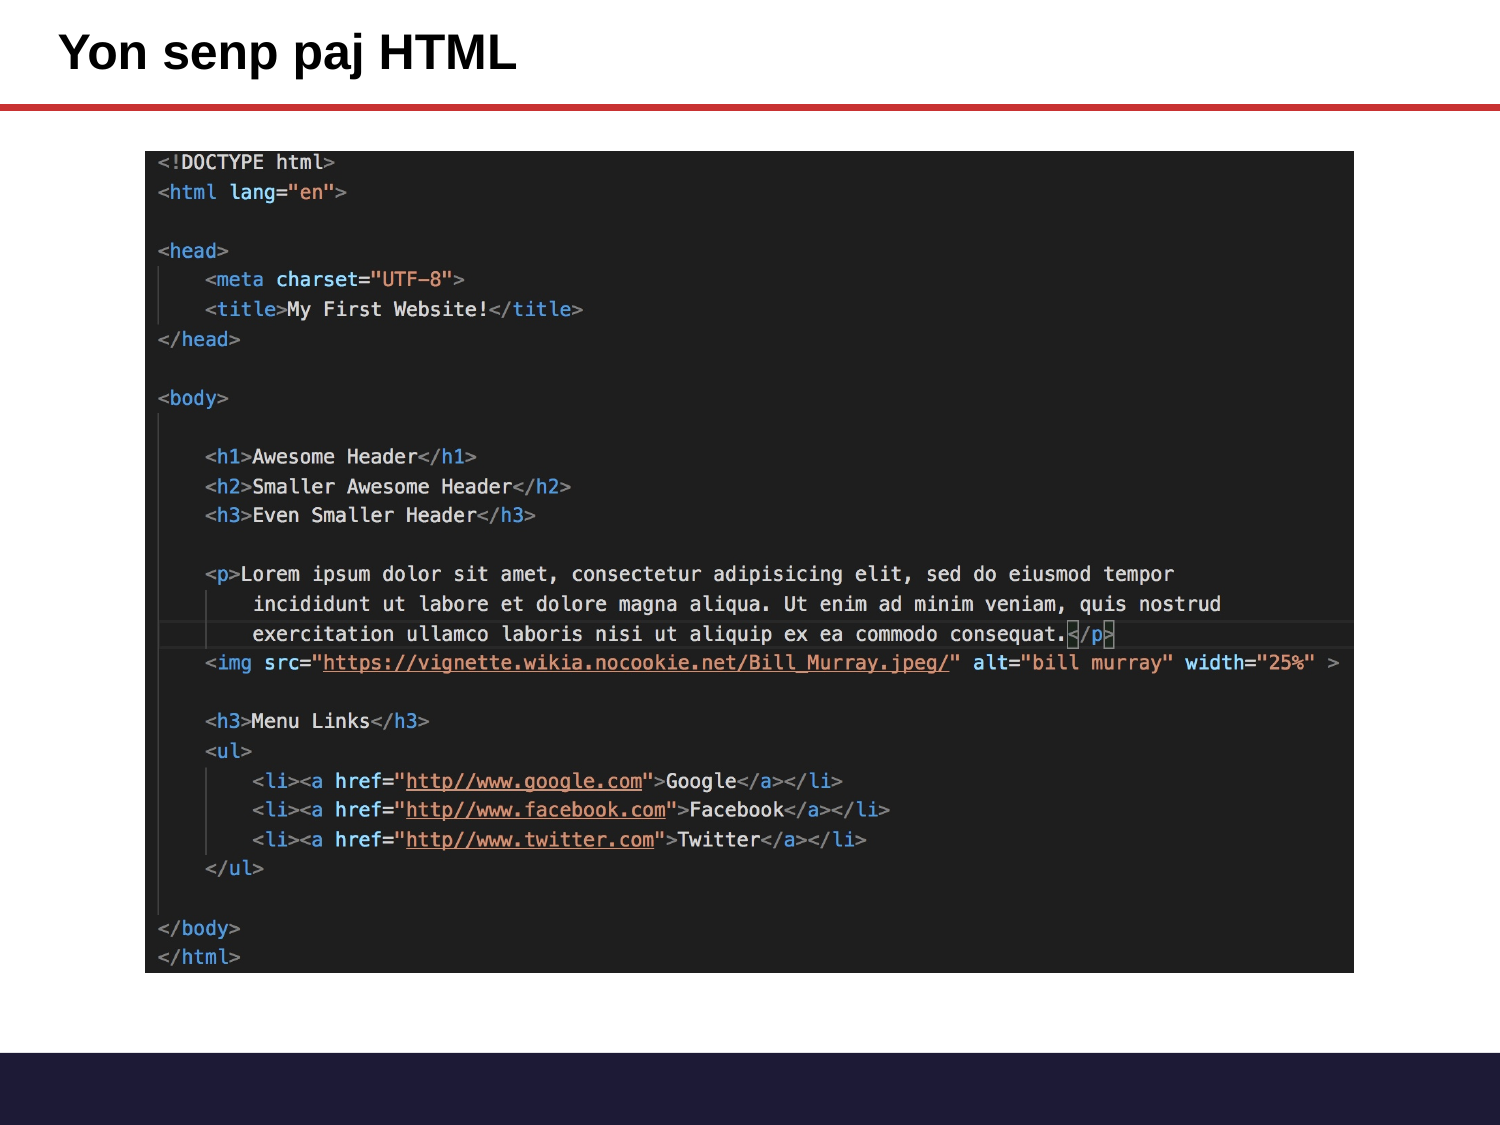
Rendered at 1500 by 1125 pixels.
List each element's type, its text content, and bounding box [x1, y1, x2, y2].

picture [145, 151, 1355, 974]
title Yon senp paj HTML [49, 0, 948, 108]
